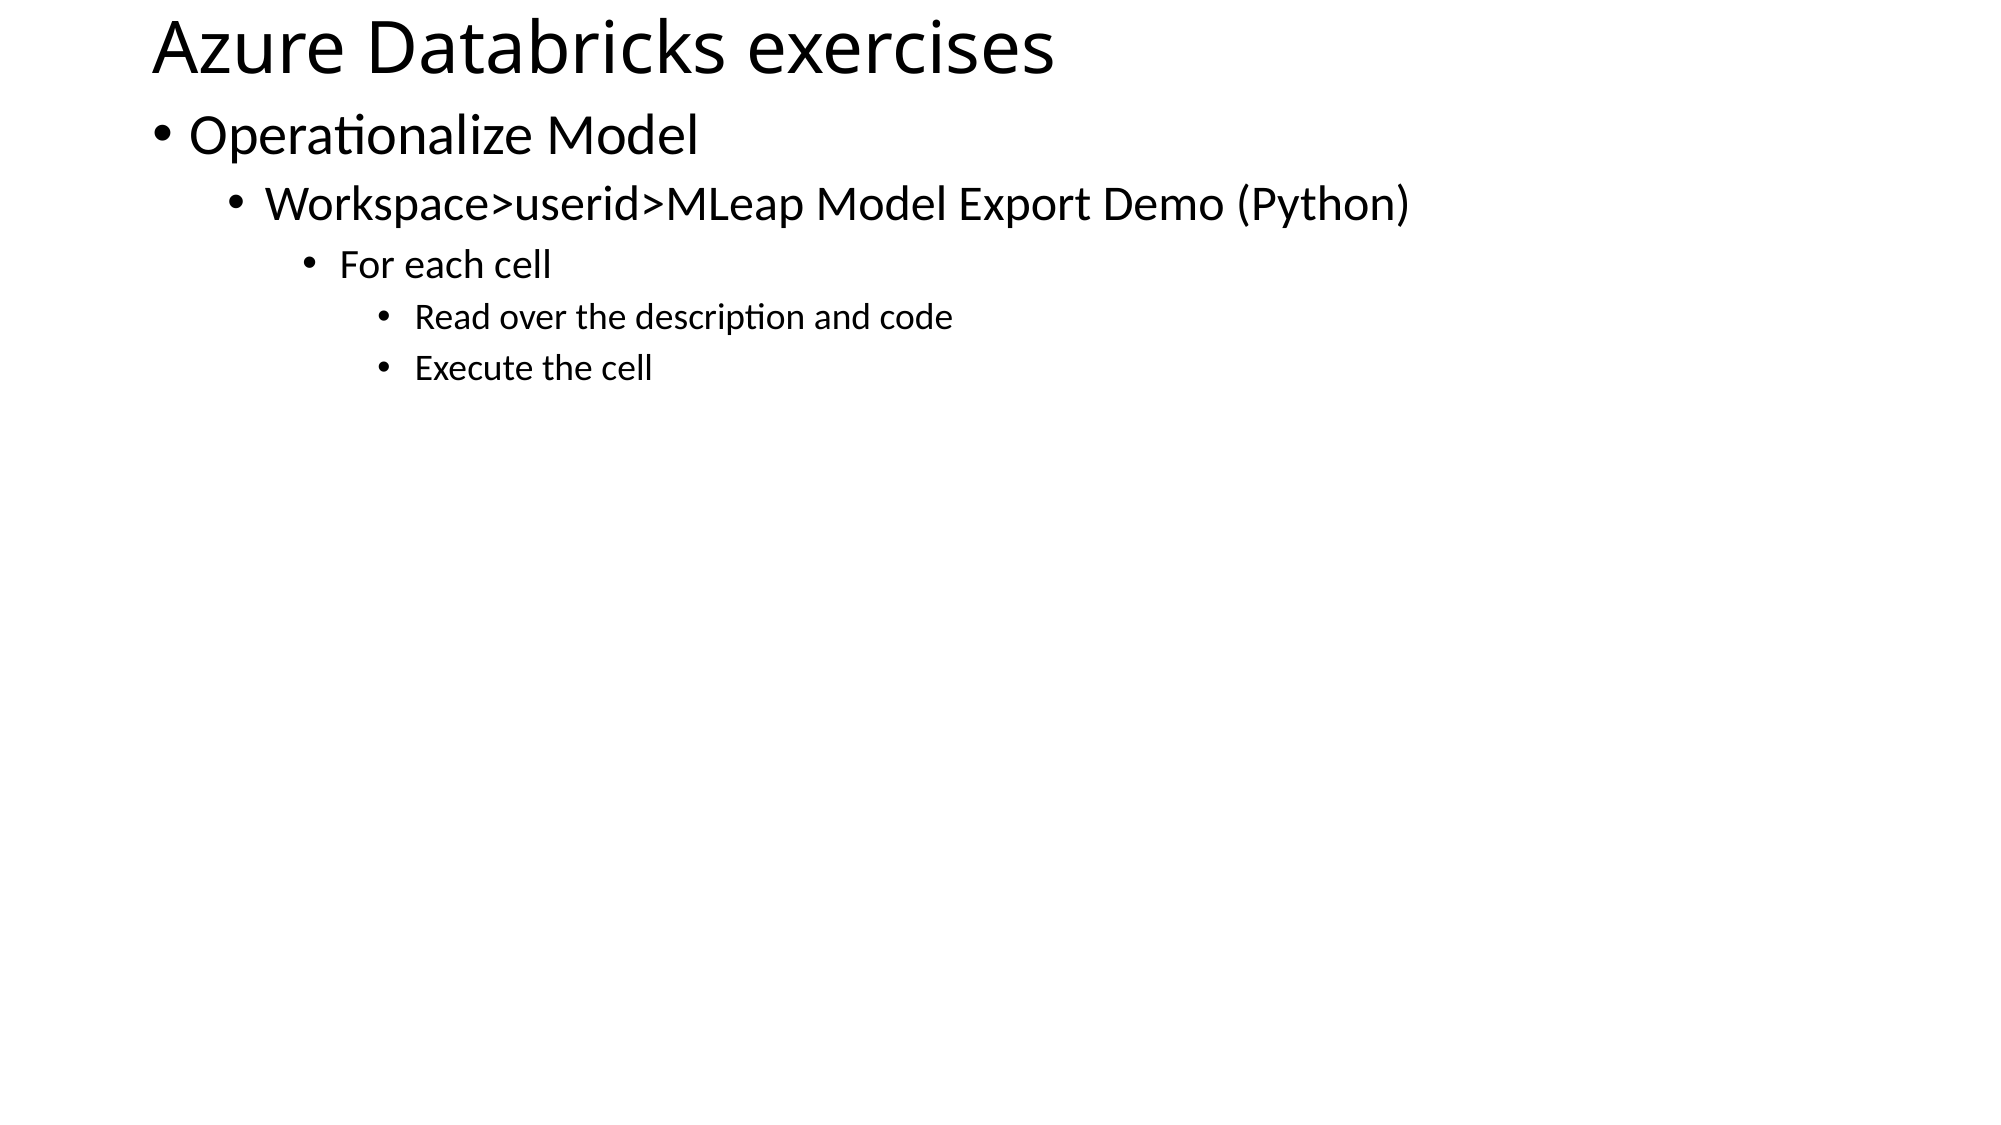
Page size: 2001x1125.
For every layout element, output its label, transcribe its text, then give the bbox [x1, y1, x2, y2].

list Operationalize Model Workspace>userid>MLeap Model Export Demo (Python) For each cell Read over the description and code Execute the cell [137, 97, 1863, 1122]
title Azure Databricks exercises [137, 3, 1863, 97]
